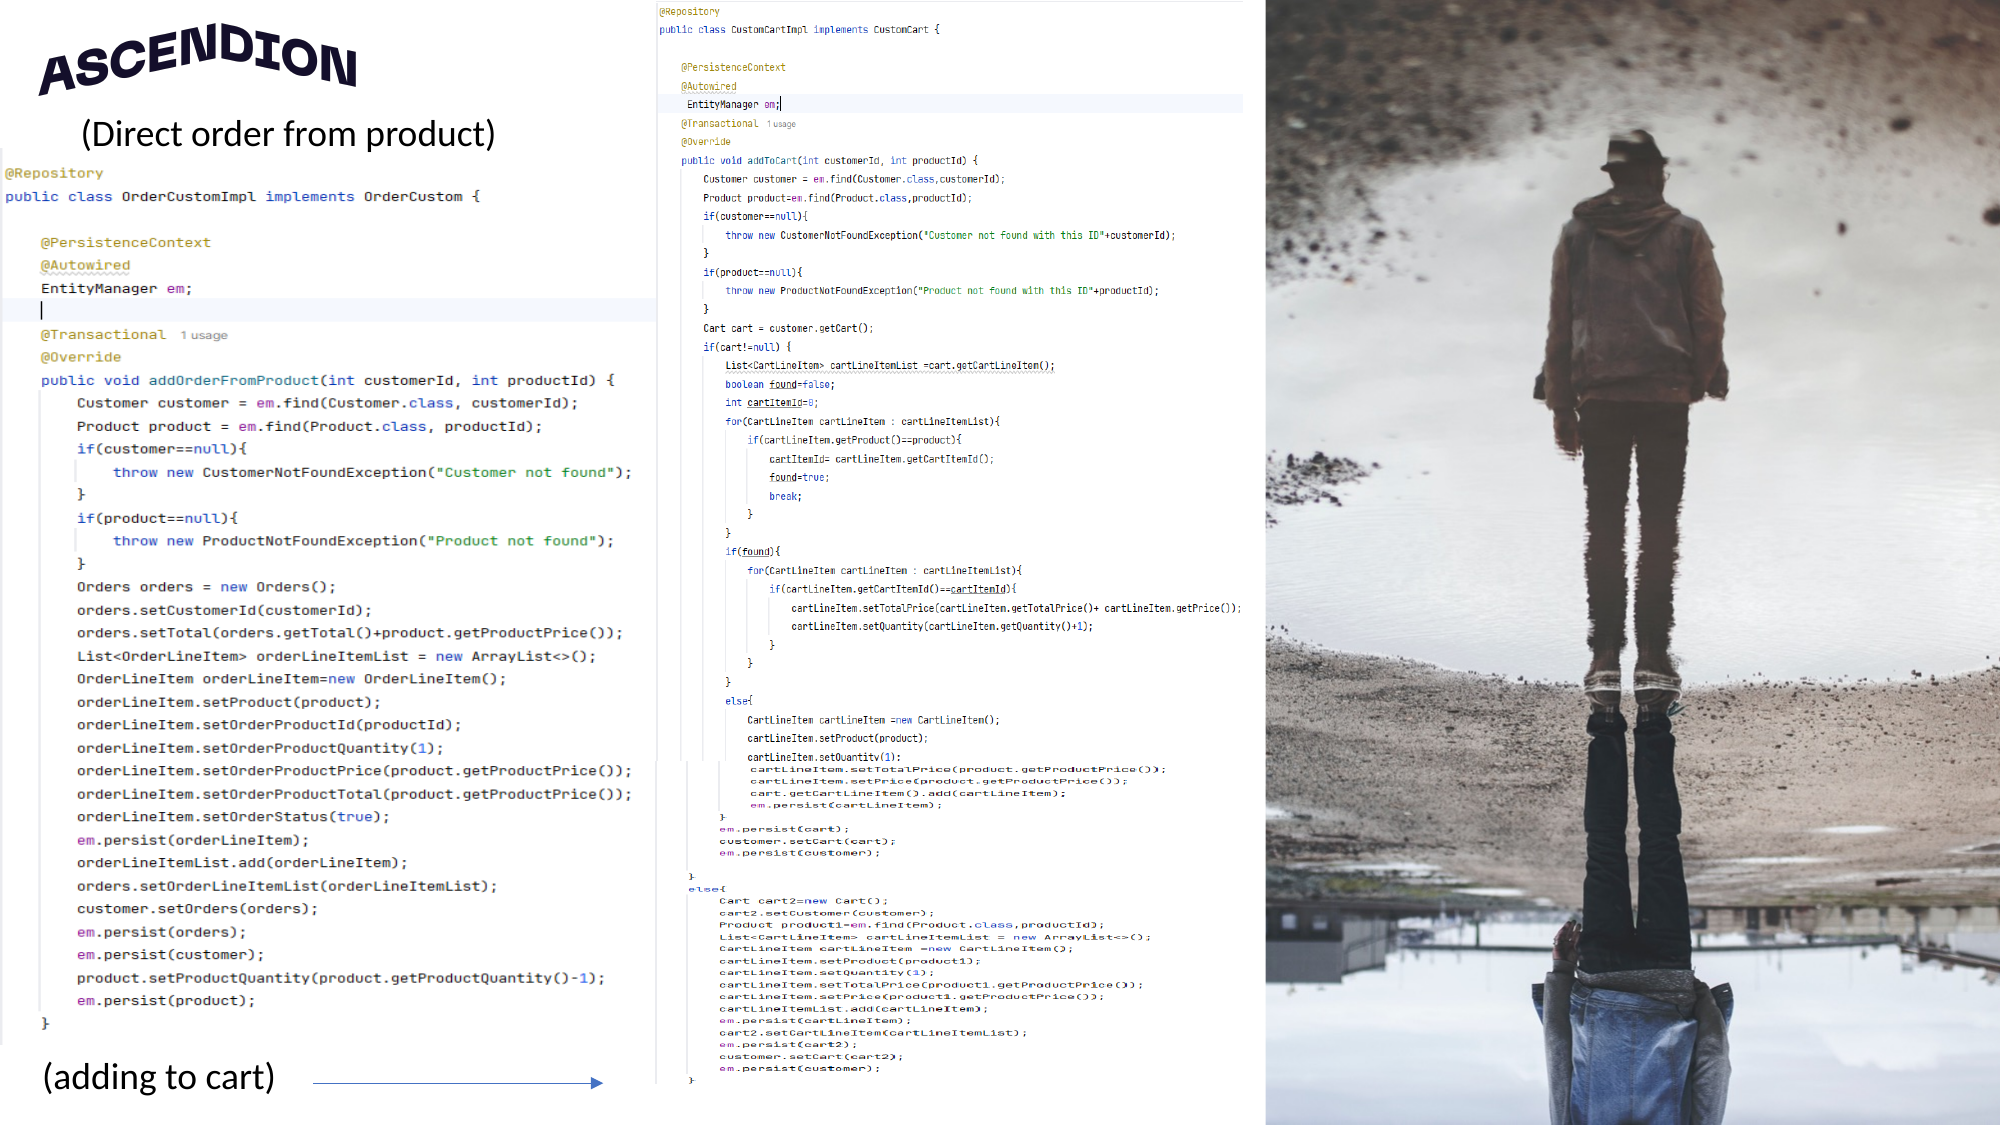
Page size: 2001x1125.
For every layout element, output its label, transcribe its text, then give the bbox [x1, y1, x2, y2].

picture [0, 0, 394, 134]
text_box (Direct order from product) [65, 101, 655, 148]
text_box (adding to cart) [27, 1045, 633, 1105]
picture [0, 0, 1243, 1084]
picture [1265, 0, 2000, 1125]
